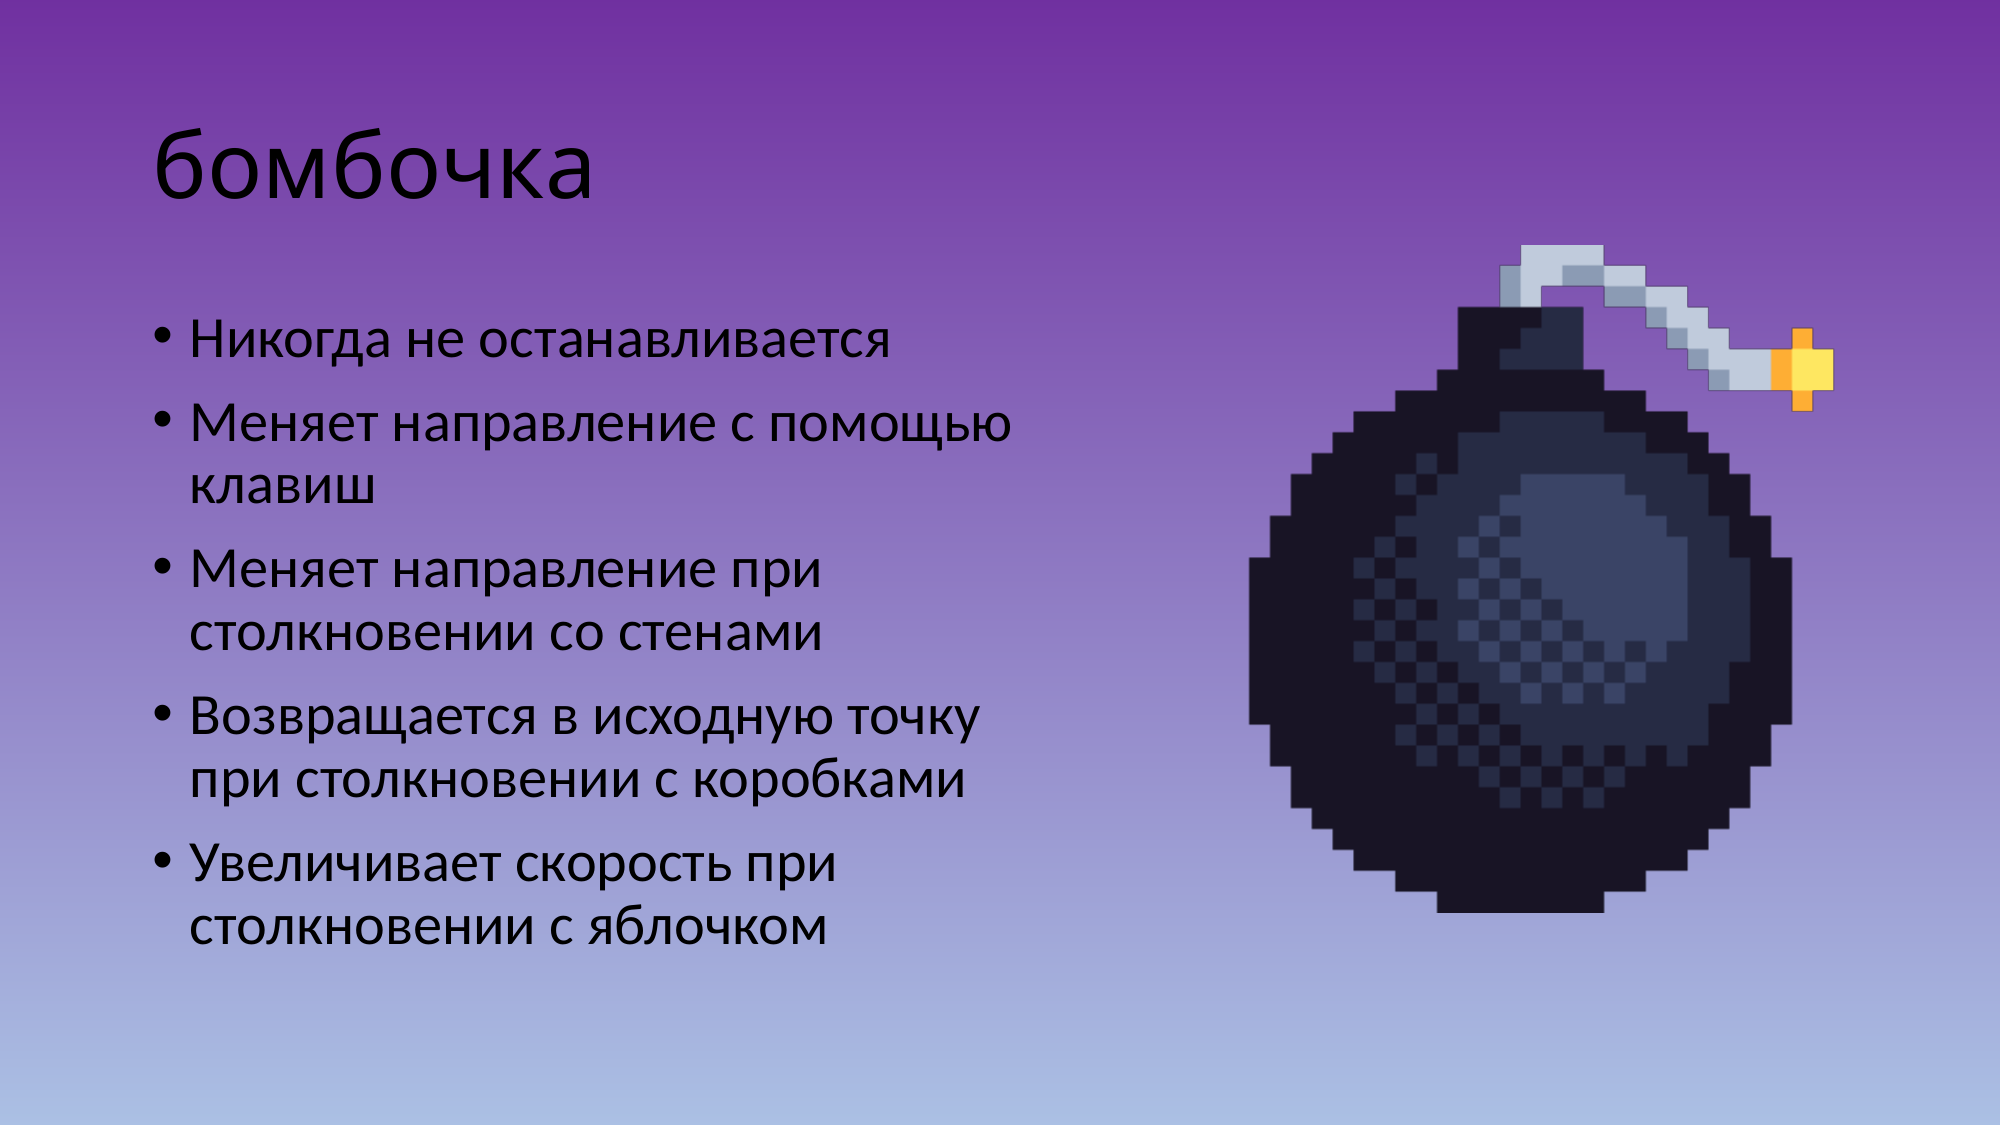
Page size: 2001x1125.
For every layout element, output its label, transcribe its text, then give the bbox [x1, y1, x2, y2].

list Никогда не останавливается Меняет направление с помощью клавиш Меняет направление при столкновении со стенами Возвращается в исходную точку при столкновении с коробками Увеличивает скорость при столкновении с яблочком [137, 299, 1031, 1014]
title бомбочка [137, 59, 1863, 278]
picture [1208, 245, 1876, 913]
